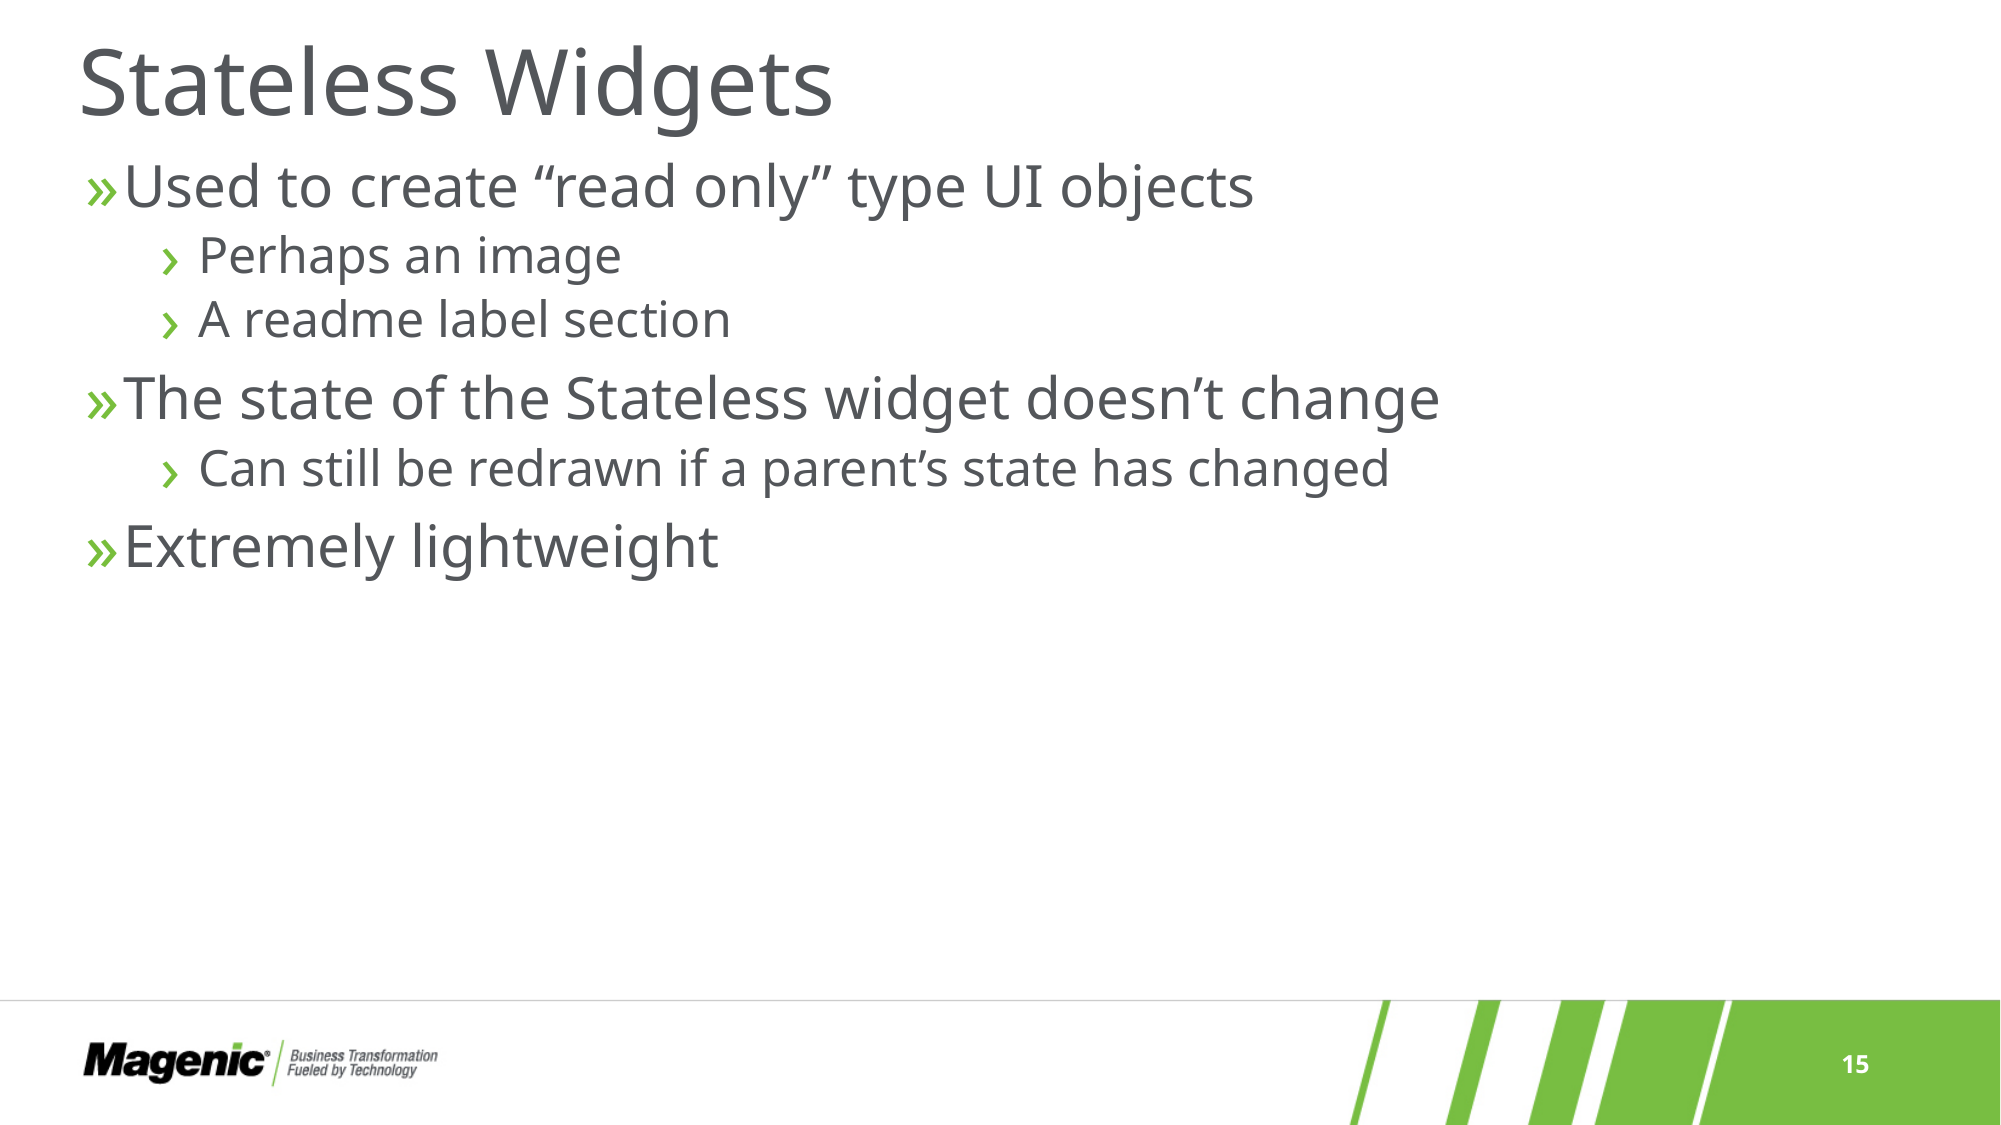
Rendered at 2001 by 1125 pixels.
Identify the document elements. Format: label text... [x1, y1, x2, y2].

title Stateless Widgets [63, 41, 1938, 131]
picture [0, 0, 2001, 1125]
list Used to create “read only” type UI objects Perhaps an image A readme label section The state of the Stateless widget doesn’t change Can still be redrawn if a parent’s state has changed Extremely lightweight [70, 149, 1946, 939]
